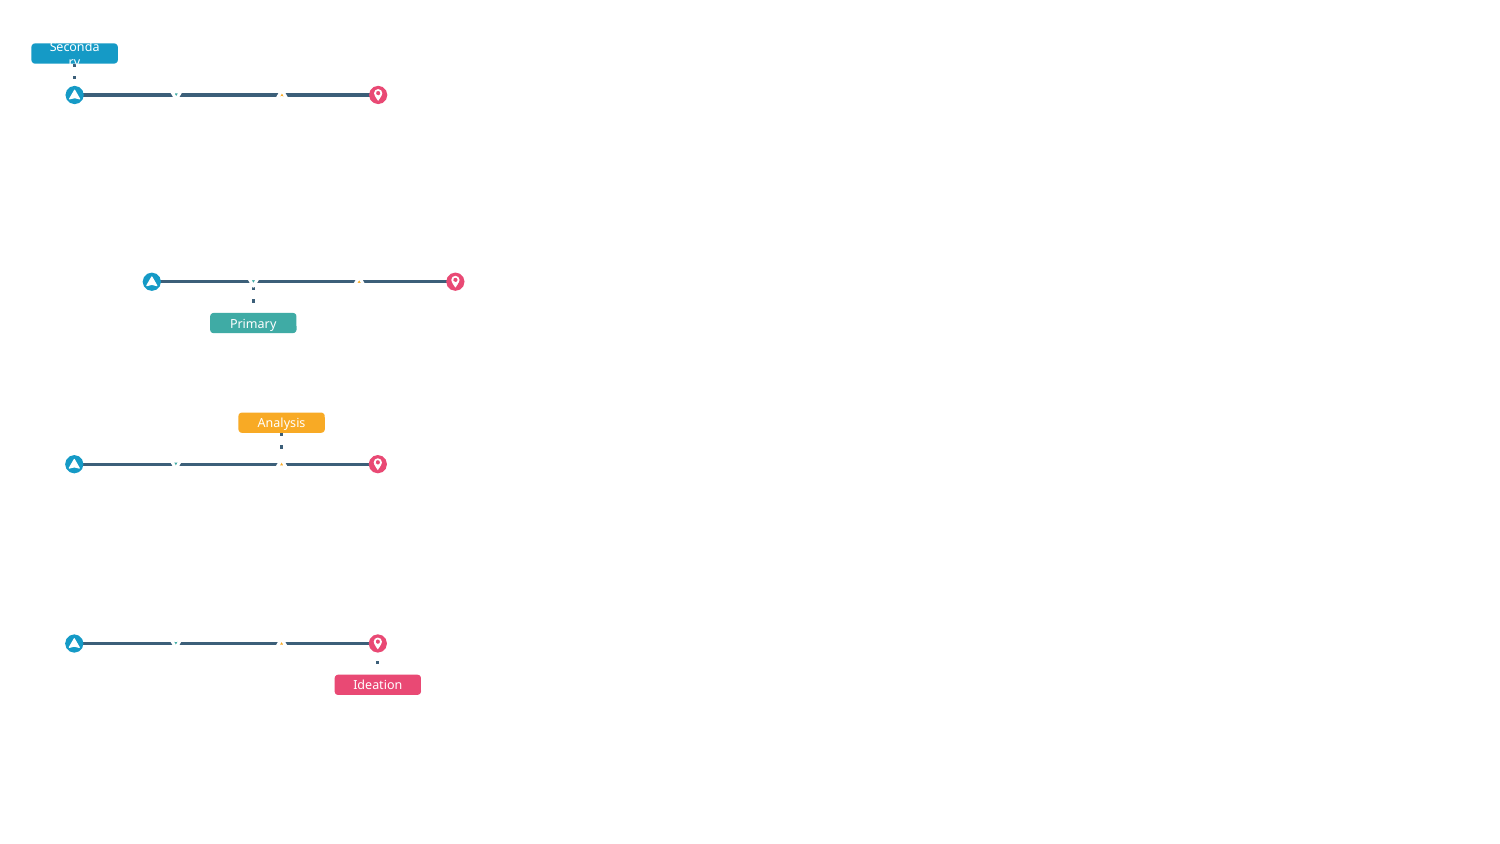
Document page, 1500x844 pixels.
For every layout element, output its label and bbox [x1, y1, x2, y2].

text_box [64, 634, 422, 696]
text_box [368, 85, 388, 105]
text_box [31, 43, 119, 105]
text_box [171, 90, 182, 94]
text_box [142, 272, 465, 334]
text_box [64, 412, 388, 474]
